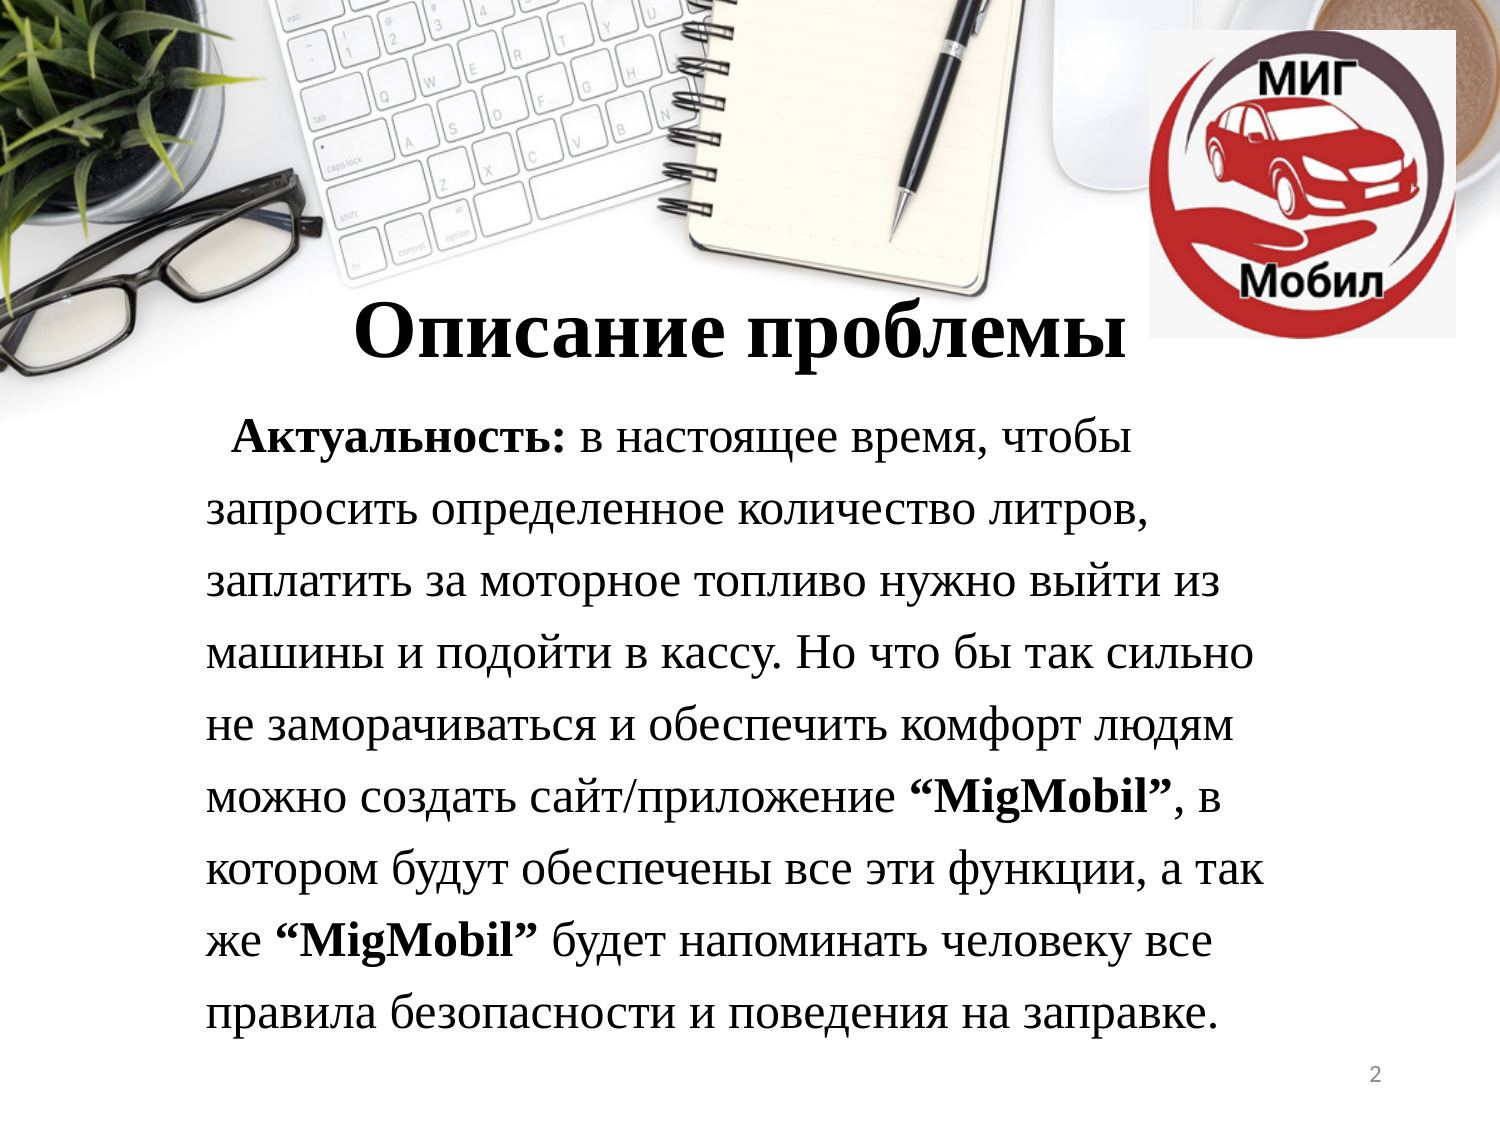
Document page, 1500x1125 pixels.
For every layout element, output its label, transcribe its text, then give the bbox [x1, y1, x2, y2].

subtitle Актуальность: в настоящее время, чтобы запросить определенное количество литров, заплатить за моторное топливо нужно выйти из машины и подойти в кассу. Но что бы так сильно не заморачиваться и обеспечить комфорт людям можно создать сайт/приложение “MigMobil”, в котором будут обеспечены все эти функции, а так же “MigMobil” будет напоминать человеку все правила безопасности и поведения на заправке. [190, 382, 1291, 1125]
picture [0, 0, 1500, 1125]
slide_number 2 [1059, 1042, 1397, 1103]
title Описание проблемы [103, 246, 1379, 383]
